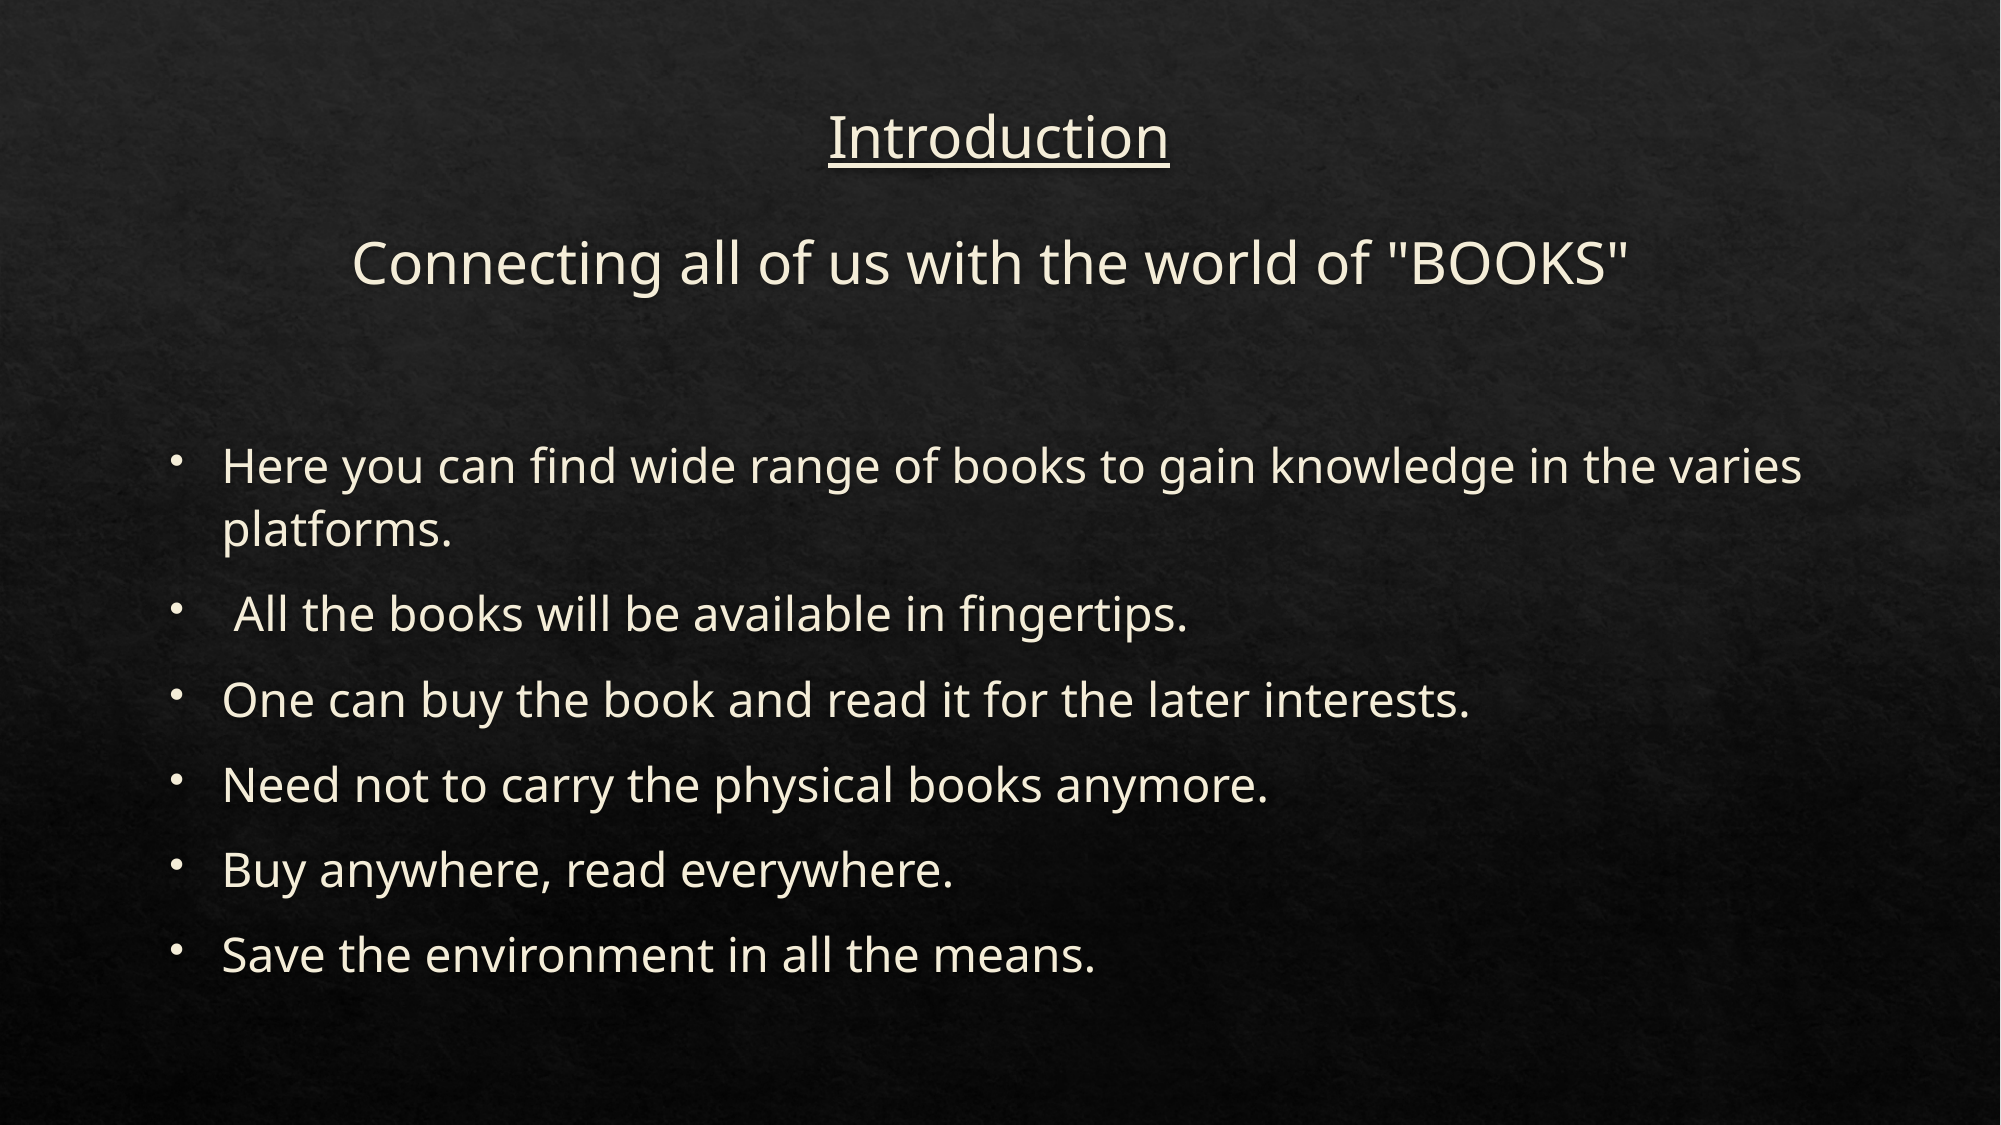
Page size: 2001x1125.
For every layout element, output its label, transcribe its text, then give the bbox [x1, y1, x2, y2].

title Introduction Connecting all of us with the world of "BOOKS" [149, 99, 1849, 307]
list Here you can find wide range of books to gain knowledge in the varies platforms. All the books will be available in fingertips. One can buy the book and read it for the later interests. Need not to carry the physical books anymore. Buy anywhere, read everywhere. Save the environment in all the means. [149, 422, 1849, 975]
